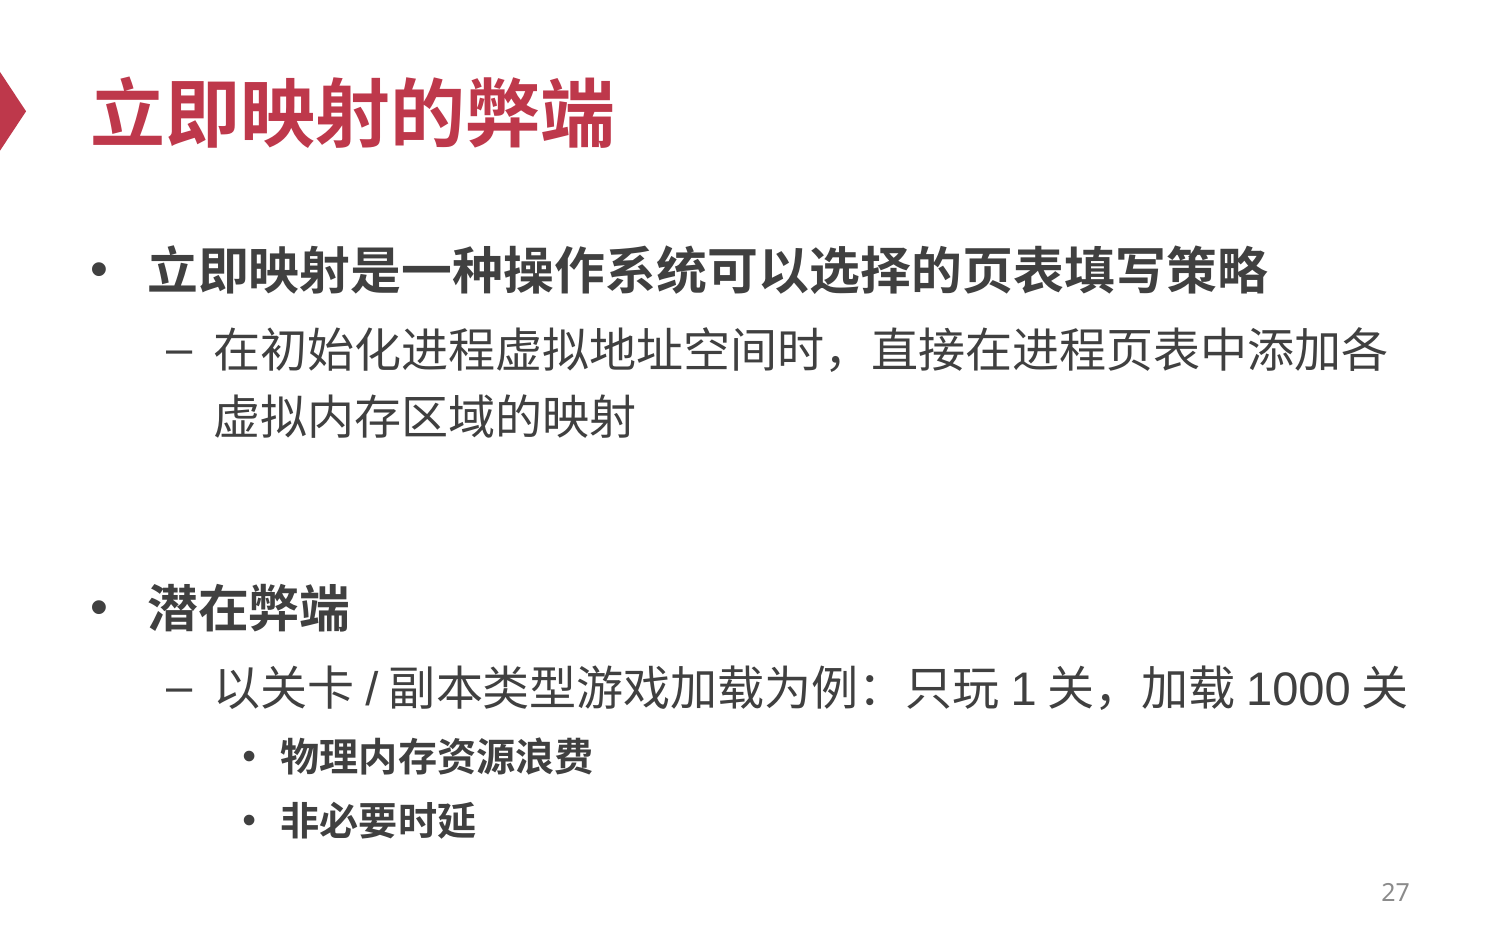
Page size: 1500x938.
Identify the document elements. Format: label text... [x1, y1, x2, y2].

title 立即映射的弊端 [75, 37, 1425, 186]
slide_number 27 [1074, 868, 1425, 919]
list 立即映射是一种操作系统可以选择的页表填写策略 在初始化进程虚拟地址空间时，直接在进程页表中添加各虚拟内存区域的映射 潜在弊端 以关卡/副本类型游戏加载为例：只玩1关，加载1000关 物理内存资源浪费 非必要时延 [75, 218, 1425, 869]
